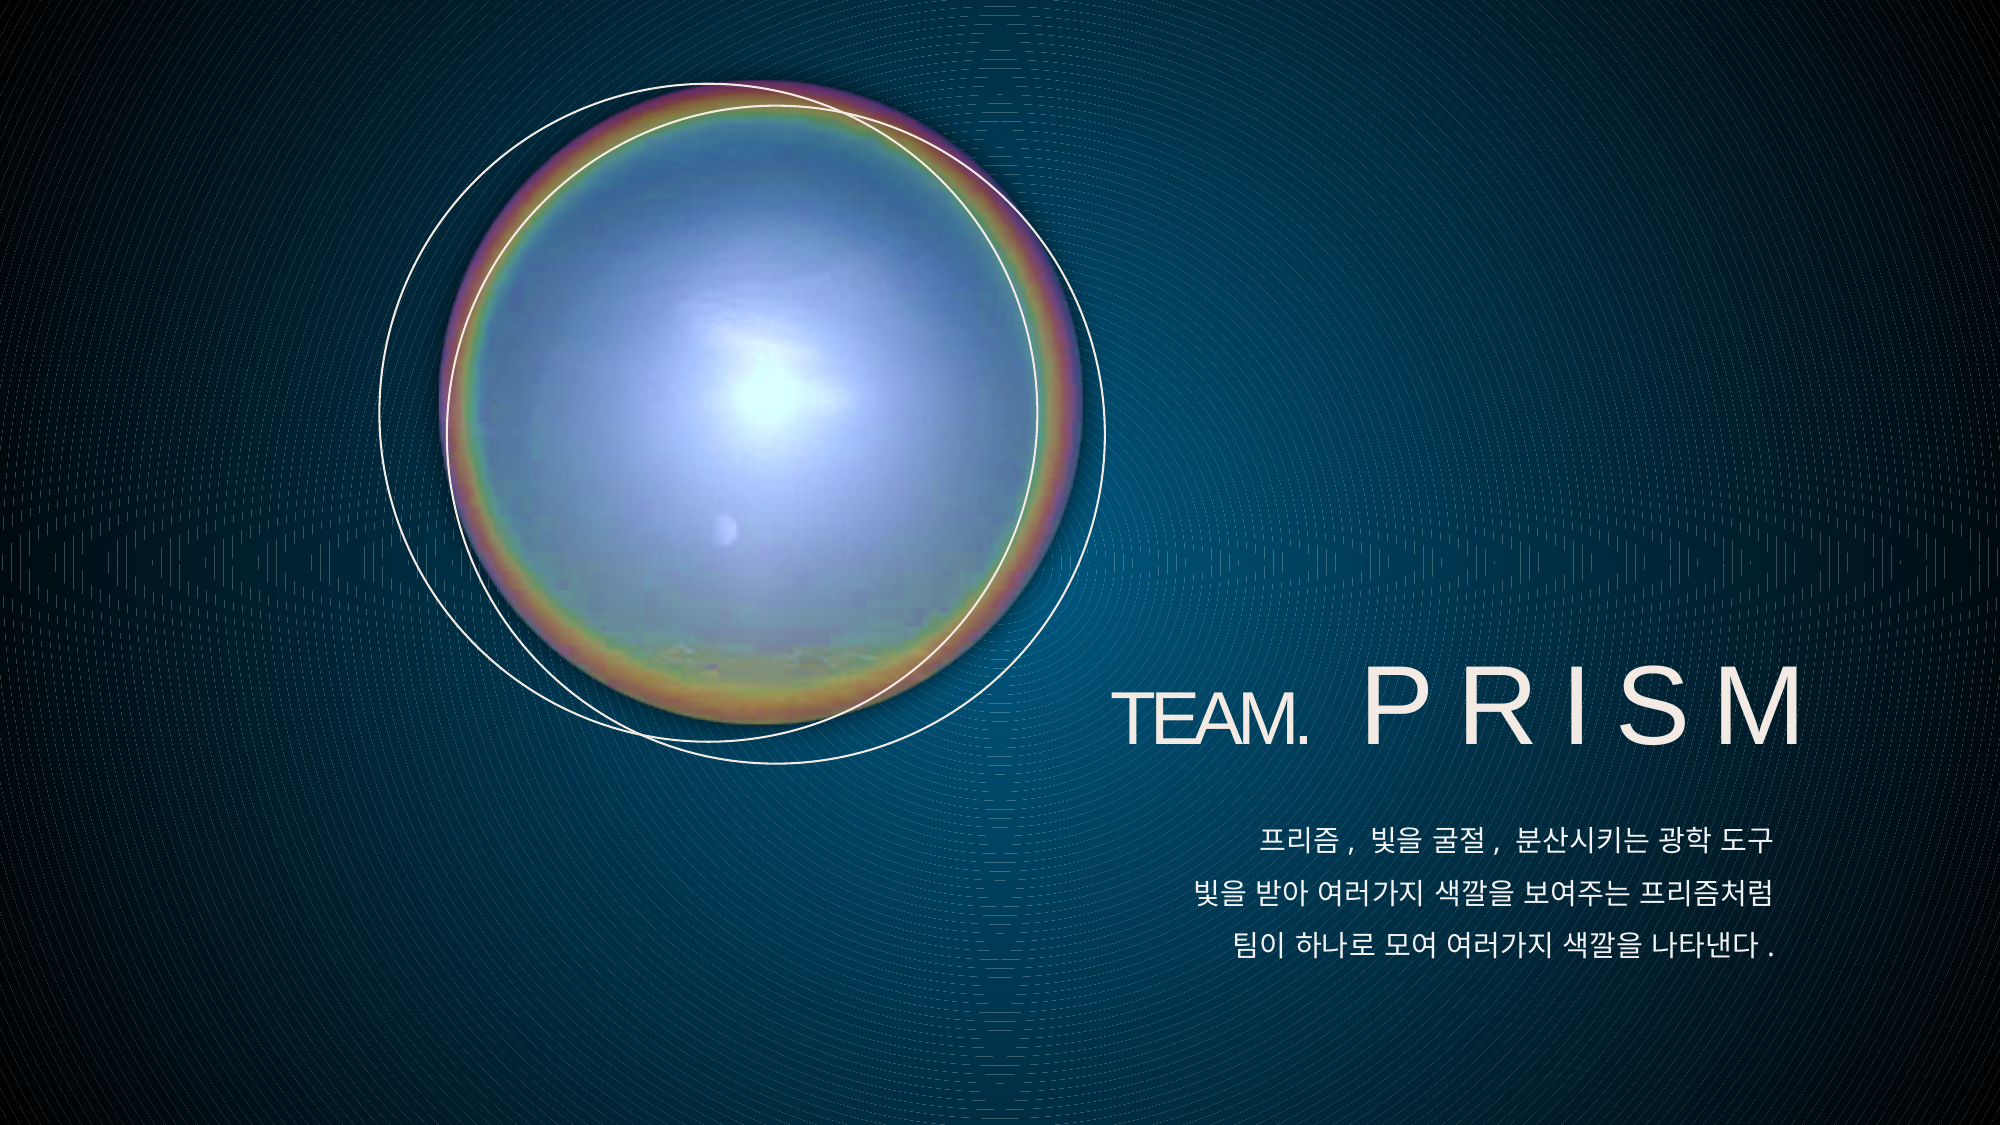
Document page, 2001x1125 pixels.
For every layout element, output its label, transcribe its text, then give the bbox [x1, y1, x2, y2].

text_box 프리즘, 빛을 굴절, 분산시키는 광학 도구 빛을 받아 여러가지 색깔을 보여주는 프리즘처럼 팀이 하나로 모여 여러가지 색깔을 나타낸다. [1016, 797, 1790, 970]
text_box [379, 71, 1105, 764]
text_box TEAM. PRISM [860, 624, 1823, 774]
